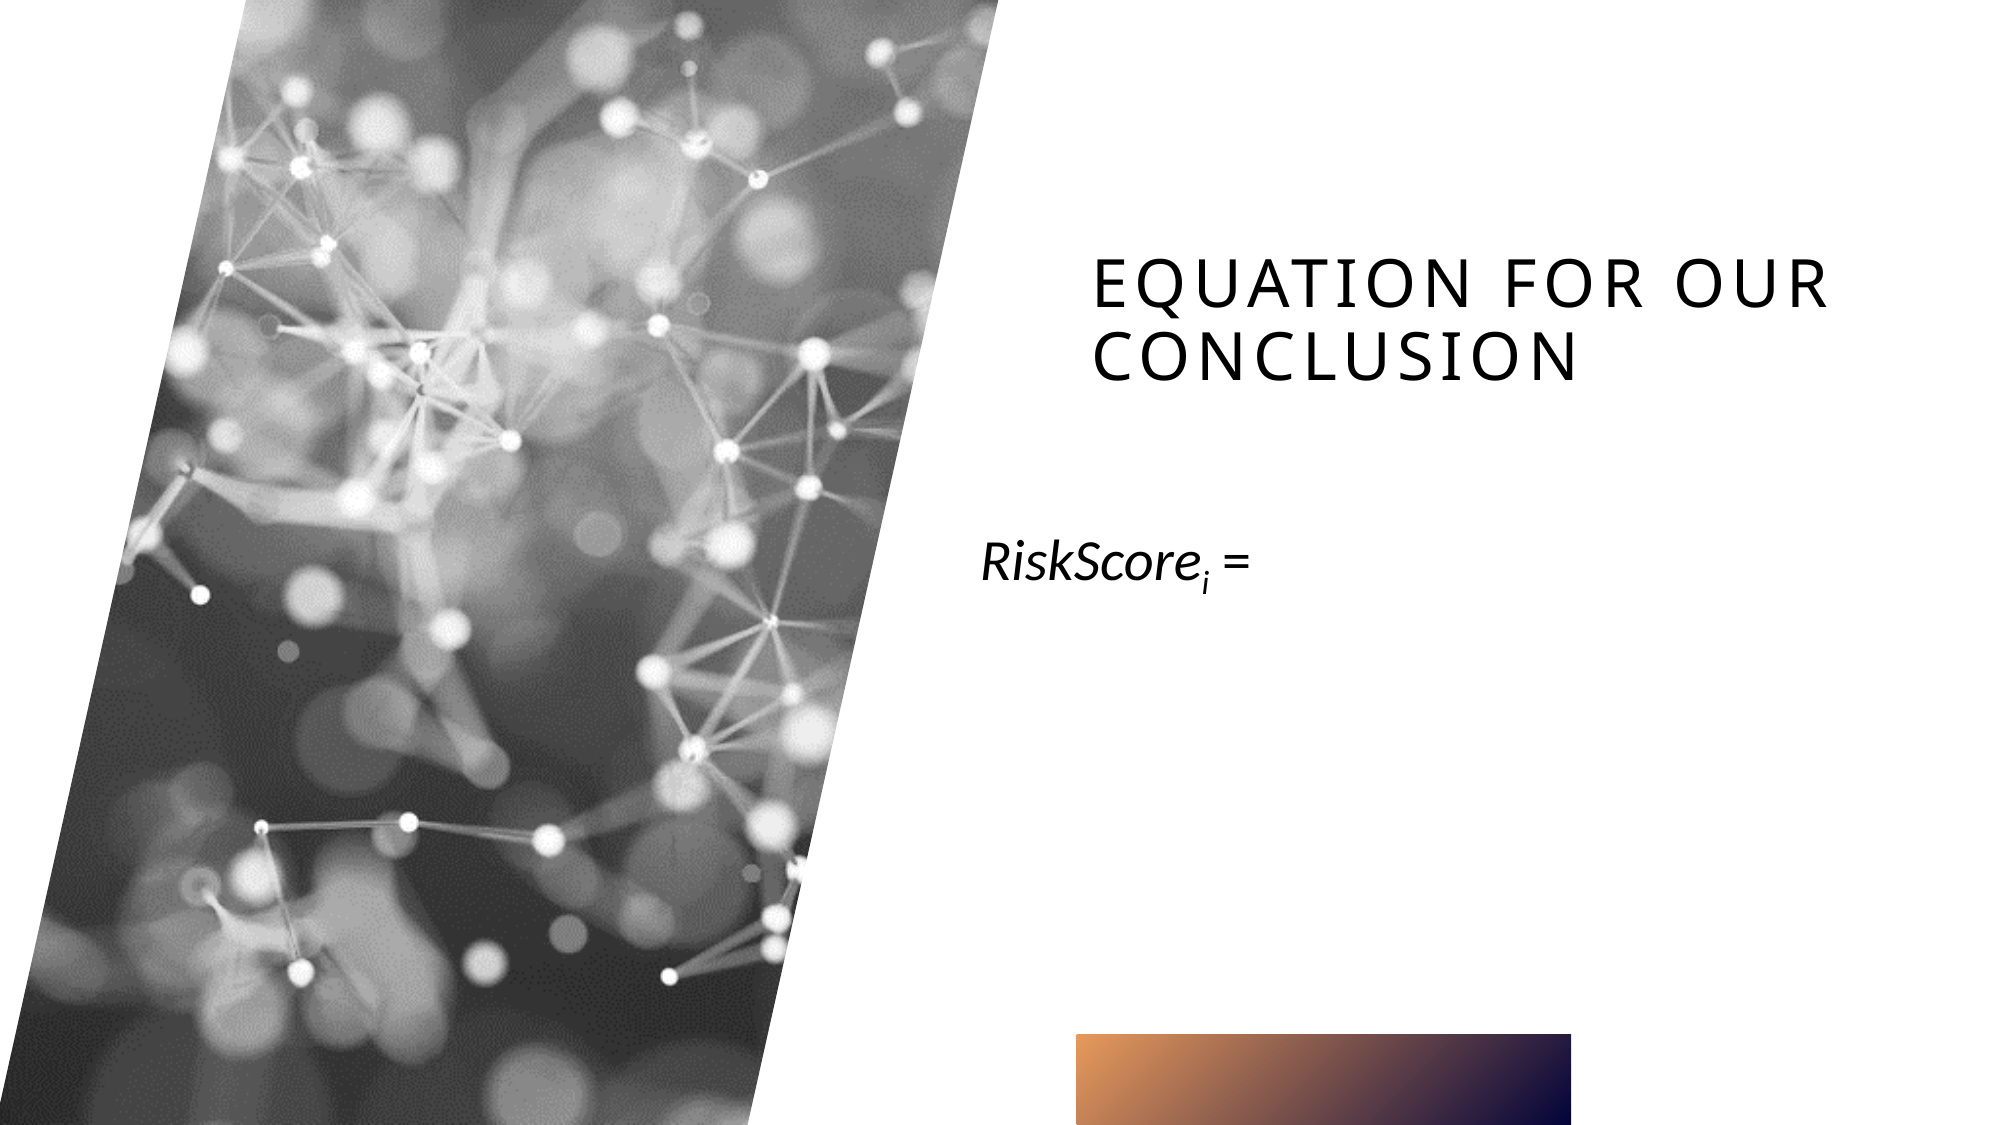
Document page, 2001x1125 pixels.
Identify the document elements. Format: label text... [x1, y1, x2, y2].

title Equation for our Conclusion [1076, 75, 1871, 402]
picture [0, 0, 999, 1125]
